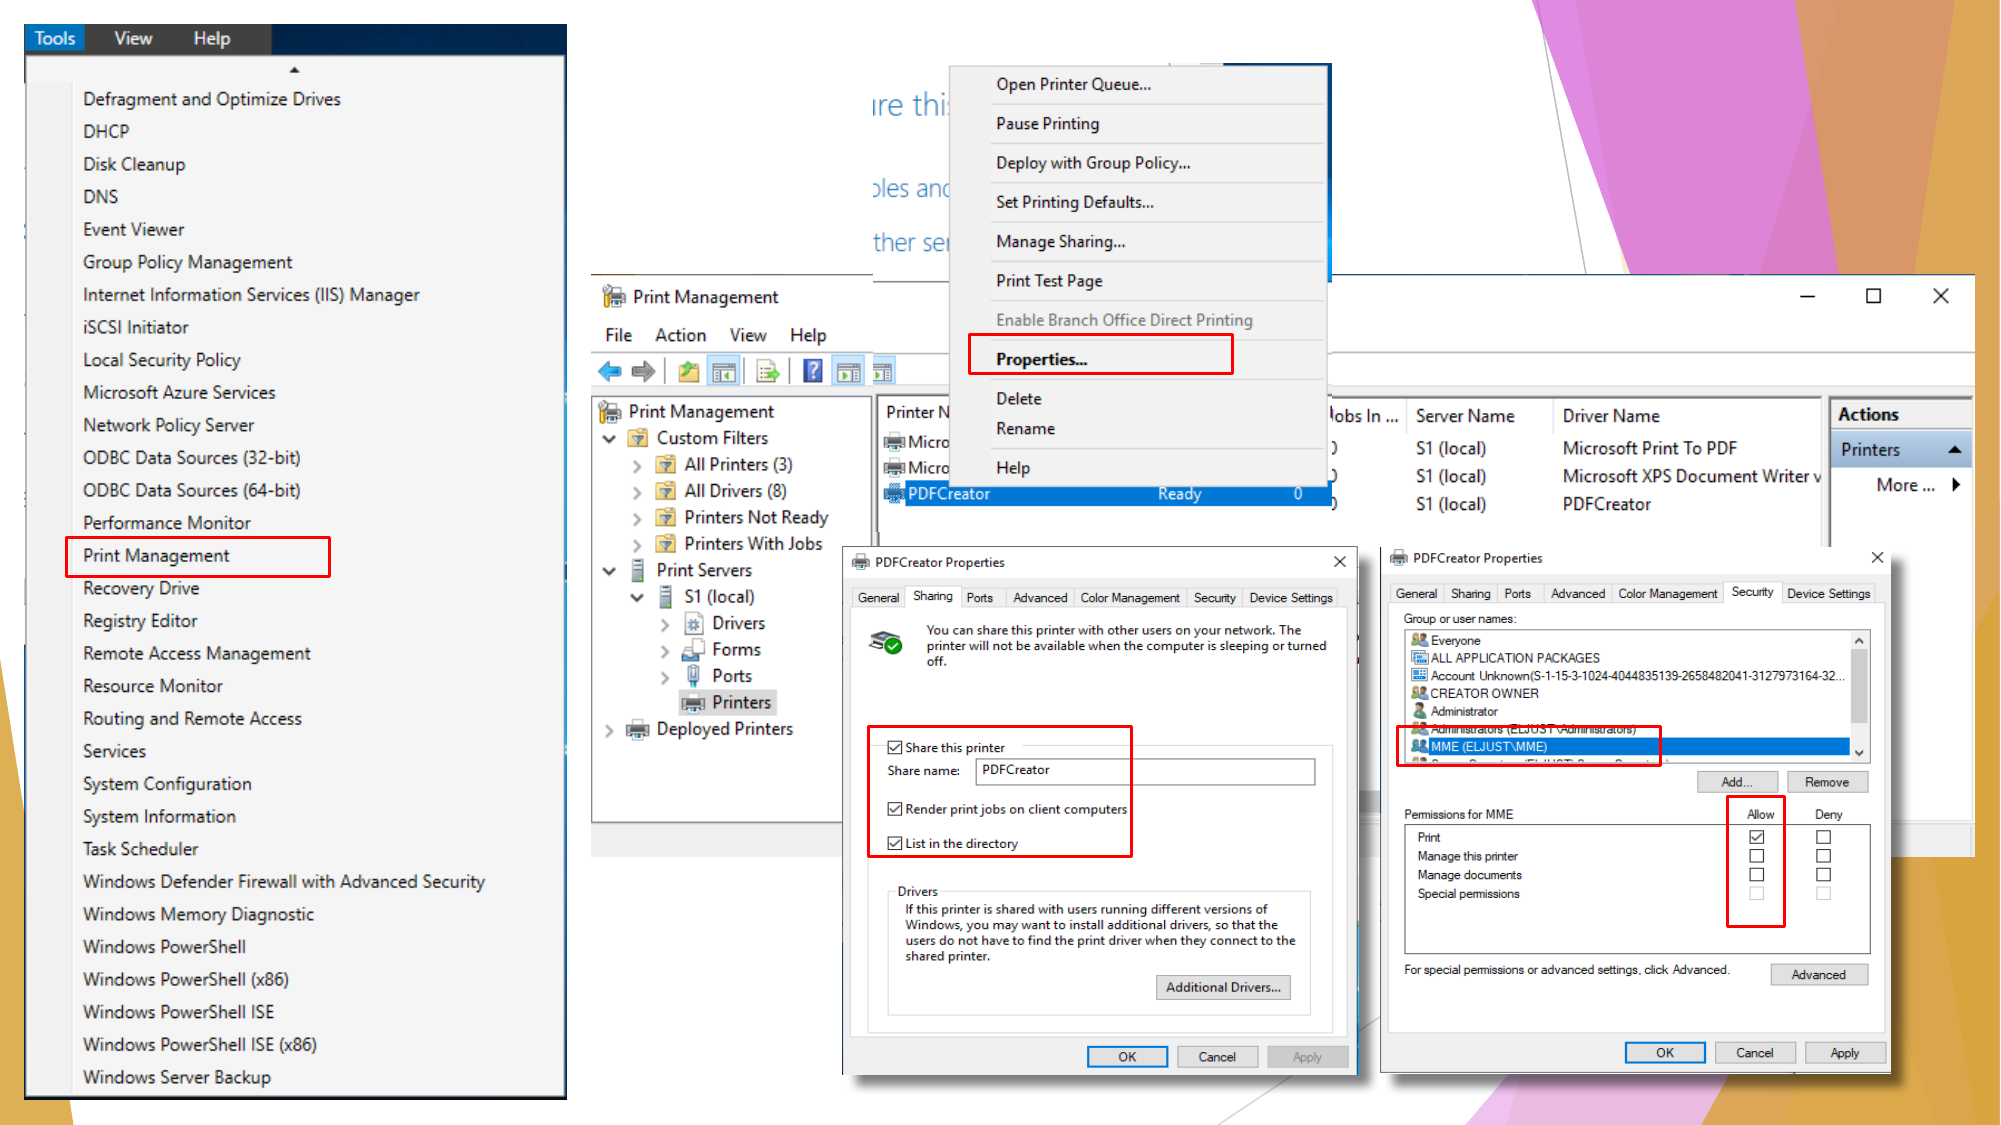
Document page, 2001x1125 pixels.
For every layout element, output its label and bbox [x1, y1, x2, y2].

picture [24, 24, 568, 1101]
picture [591, 63, 1976, 1075]
